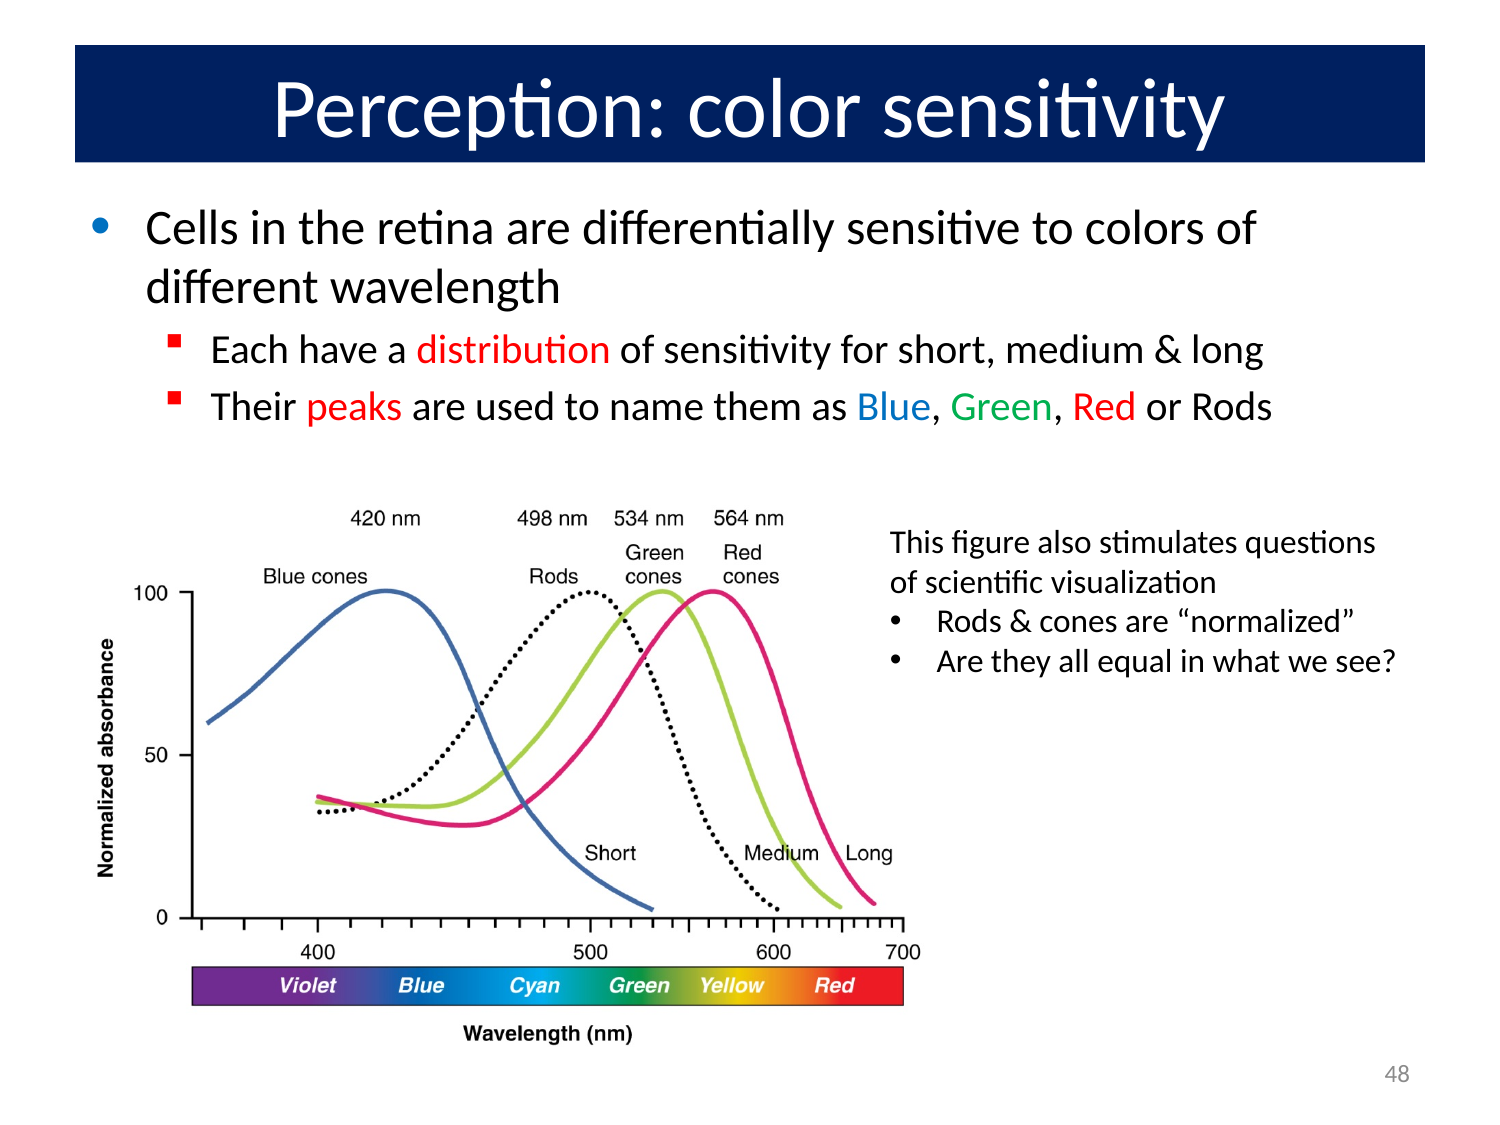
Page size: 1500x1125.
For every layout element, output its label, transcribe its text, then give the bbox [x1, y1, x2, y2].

list Cells in the retina are differentially sensitive to colors of different wavelength Each have a distribution of sensitivity for short, medium & long Their peaks are used to name them as Blue, Green, Red or Rods [75, 187, 1425, 438]
picture [87, 499, 929, 1049]
title Perception: color sensitivity [75, 45, 1425, 163]
slide_number 48 [1074, 1042, 1425, 1103]
text_box This figure also stimulates questions of scientific visualization Rods & cones are “normalized” Are they all equal in what we see? [932, 512, 1425, 687]
